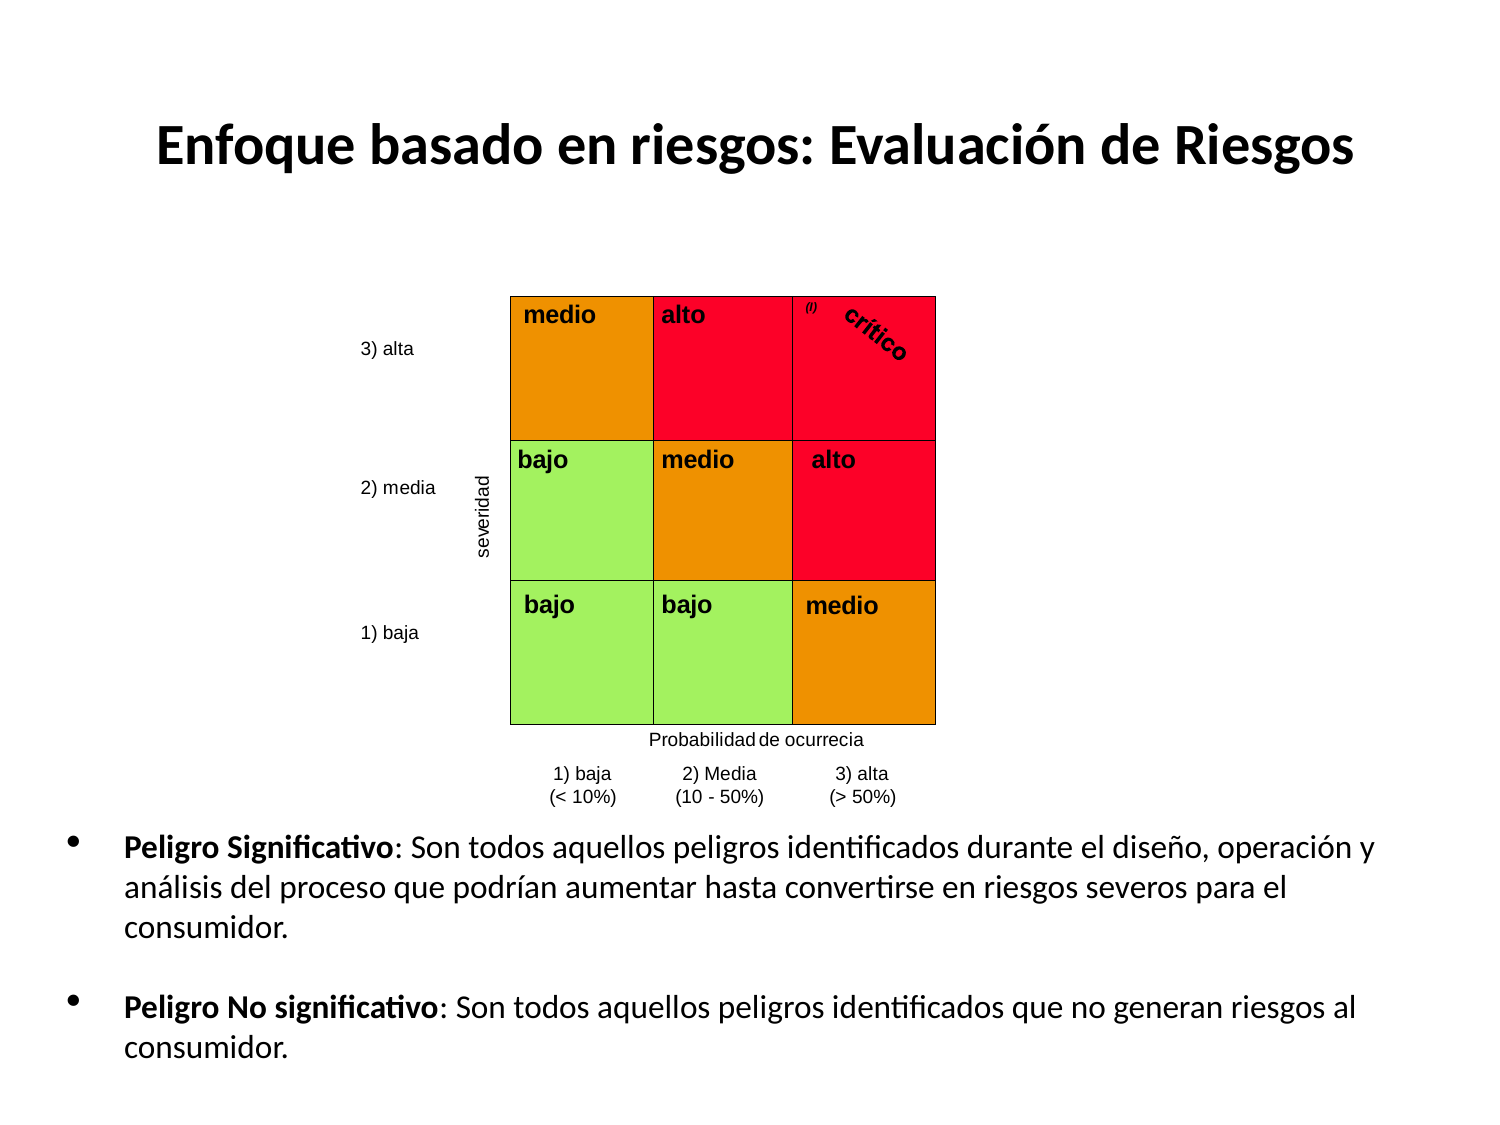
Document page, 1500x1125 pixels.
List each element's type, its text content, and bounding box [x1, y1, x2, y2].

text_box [352, 243, 1105, 811]
text_box Peligro Significativo: Son todos aquellos peligros identificados durante el diseño, operación y análisis del proceso que podrían aumentar hasta convertirse en riesgos severos para el consumidor. Peligro No significativo: Son todos aquellos peligros identificados que no generan riesgos al consumidor. [53, 818, 1436, 1073]
title Enfoque basado en riesgos: Evaluación de Riesgos [103, 59, 1436, 232]
